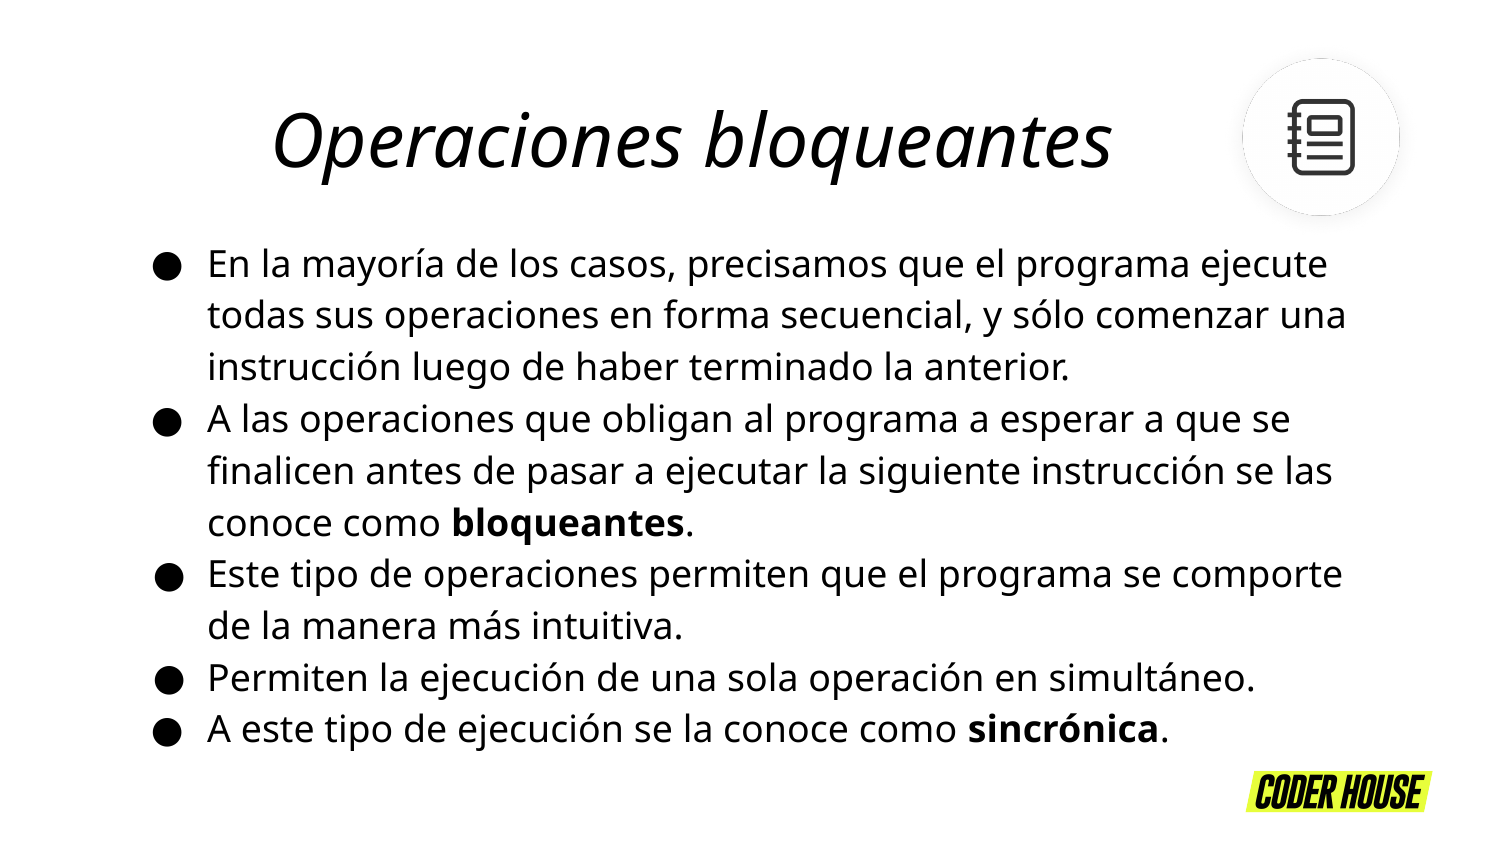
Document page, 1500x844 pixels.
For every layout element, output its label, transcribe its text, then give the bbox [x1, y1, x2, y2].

picture [1241, 764, 1437, 819]
text_box En la mayoría de los casos, precisamos que el programa ejecute todas sus operaciones en forma secuencial, y sólo comenzar una instrucción luego de haber terminado la anterior. A las operaciones que obligan al programa a esperar a que se finalicen antes de pasar a ejecutar la siguiente instrucción se las conoce como bloqueantes. Este tipo de operaciones permiten que el programa se comporte de la manera más intuitiva. Permiten la ejecución de una sola operación en simultáneo. A este tipo de ejecución se la conoce como sincrónica. [117, 218, 1383, 718]
text_box Operaciones bloqueantes [143, 77, 1218, 203]
picture [1223, 39, 1419, 235]
